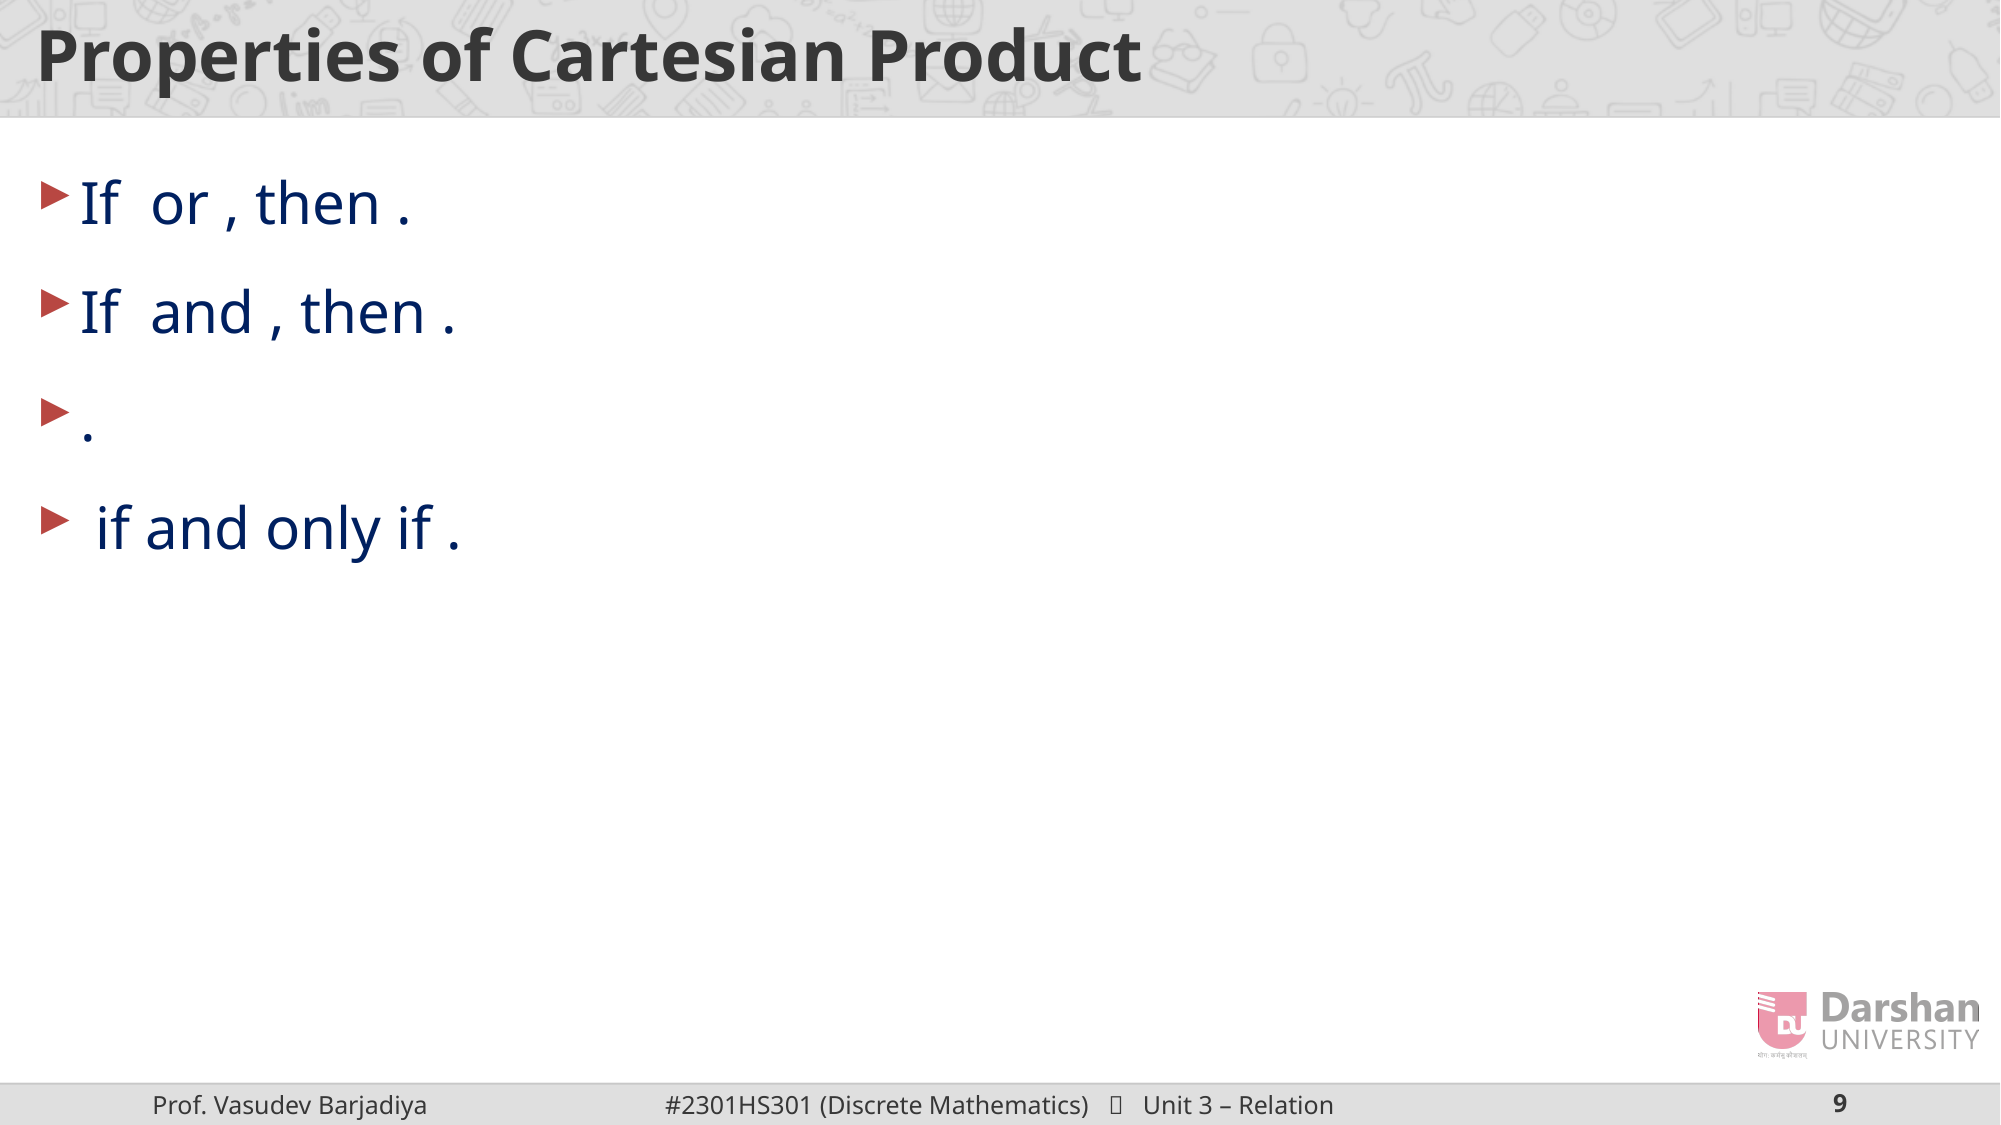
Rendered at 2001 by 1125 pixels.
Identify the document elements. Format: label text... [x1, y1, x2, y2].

table_cell [1758, 992, 1979, 1059]
title Properties of Cartesian Product [0, 0, 2000, 117]
